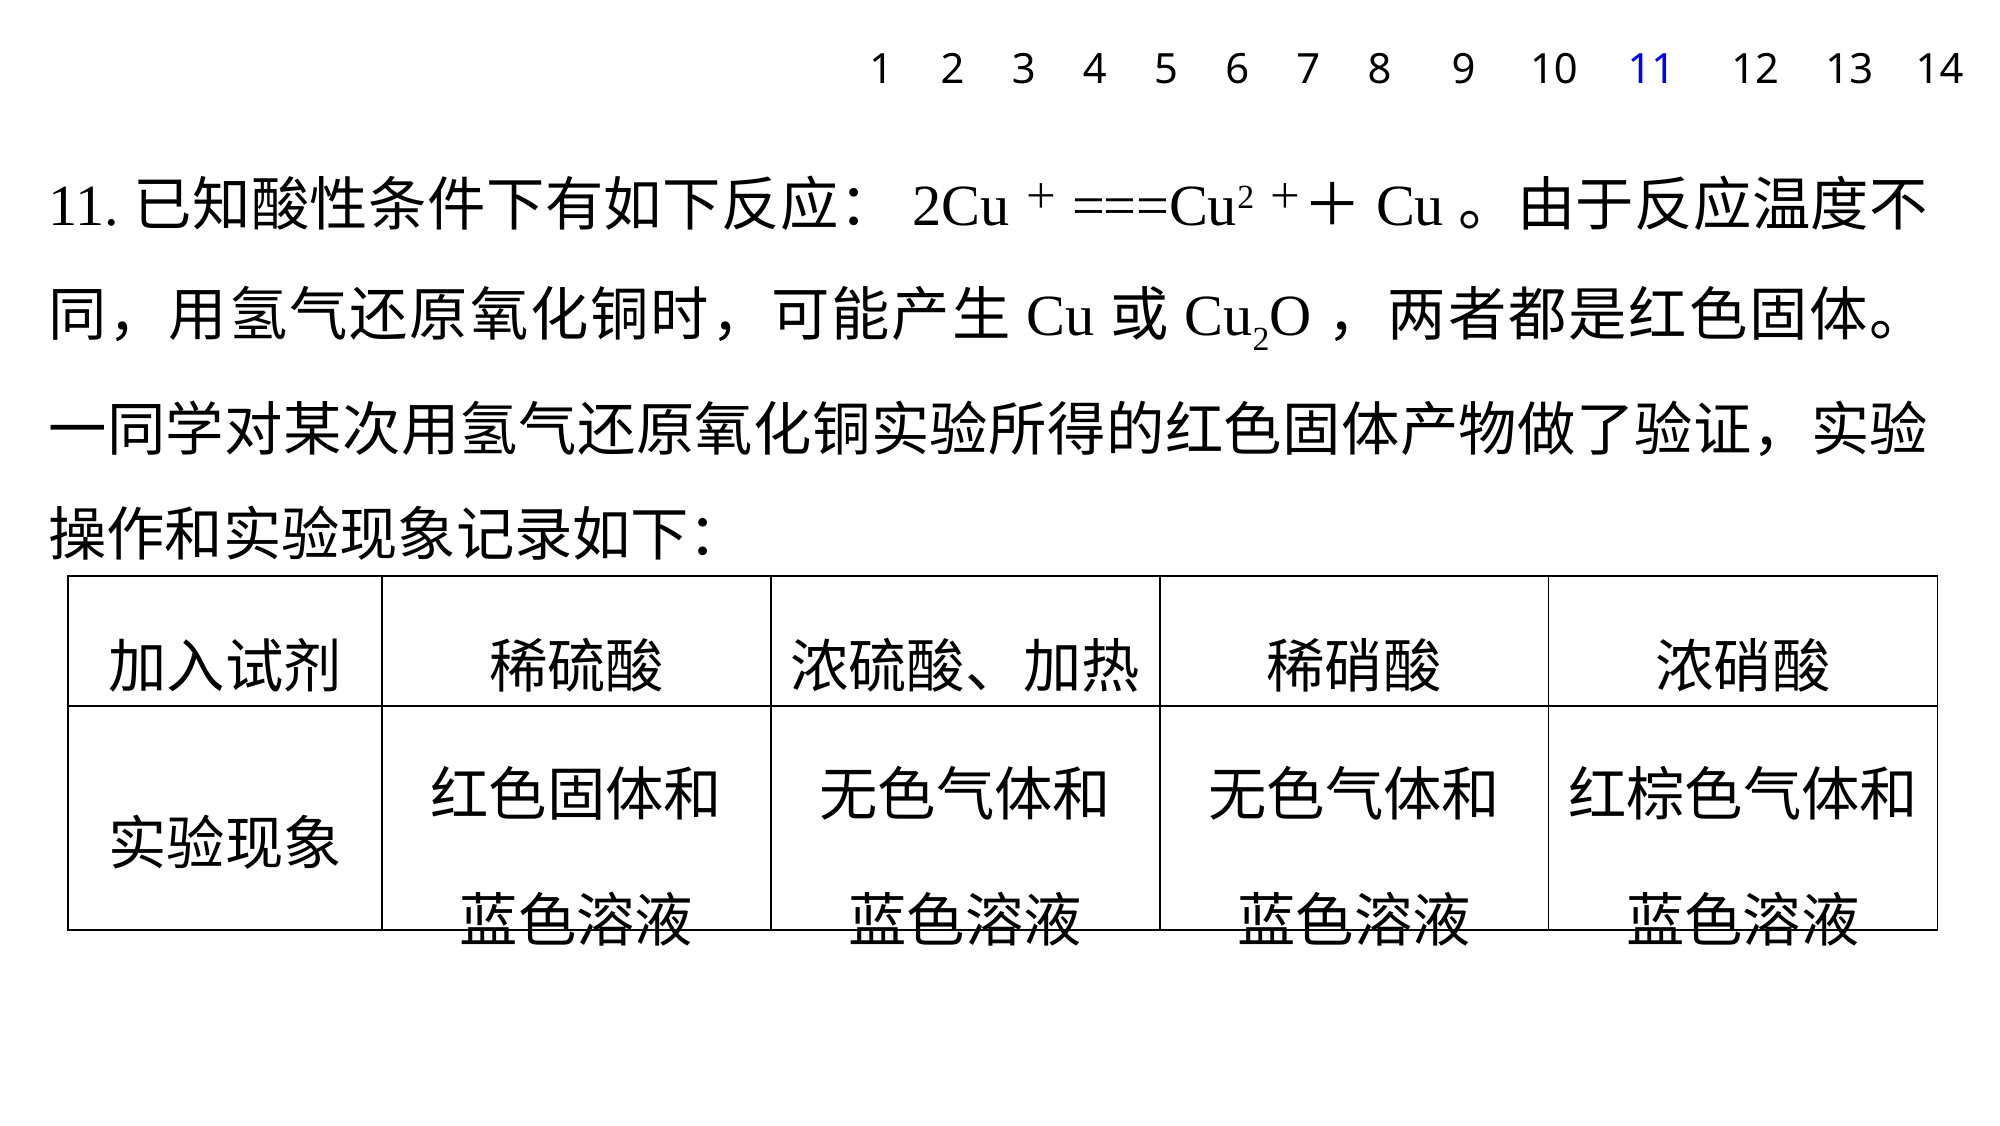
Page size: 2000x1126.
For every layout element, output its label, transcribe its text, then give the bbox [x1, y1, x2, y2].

text_box 13 [1811, 19, 1894, 114]
table_header 稀硝酸 [1161, 577, 1548, 705]
text_box 11.已知酸性条件下有如下反应：2Cu＋===Cu2＋＋Cu。由于反应温度不同，用氢气还原氧化铜时，可能产生Cu或Cu2O，两者都是红色固体。一同学对某次用氢气还原氧化铜实验所得的红色固体产物做了验证，实验操作和实验现象记录如下： [33, 125, 1943, 575]
table_cell 实验现象 [69, 707, 381, 929]
text_box 10 [1507, 19, 1599, 114]
text_box 5 [1139, 19, 1199, 114]
text_box 12 [1707, 19, 1800, 114]
table_cell 红色固体和 蓝色溶液 [383, 707, 770, 929]
table_cell 无色气体和 蓝色溶液 [1161, 707, 1548, 929]
text_box 7 [1281, 19, 1341, 114]
text_box 14 [1905, 19, 1984, 114]
table_header 浓硫酸、加热 [772, 577, 1159, 705]
table_cell 红棕色气体和 蓝色溶液 [1549, 707, 1937, 929]
table_header 加入试剂 [69, 577, 381, 705]
text_box 3 [996, 19, 1056, 114]
table_header 稀硫酸 [383, 577, 770, 705]
text_box 2 [925, 19, 985, 114]
text_box 4 [1067, 19, 1127, 114]
text_box 11 [1610, 19, 1696, 114]
text_box 6 [1210, 19, 1270, 114]
text_box 9 [1423, 19, 1496, 114]
table_cell 无色气体和 蓝色溶液 [772, 707, 1159, 929]
text_box 8 [1352, 19, 1412, 114]
text_box 1 [854, 19, 914, 114]
table_header 浓硝酸 [1549, 577, 1937, 705]
